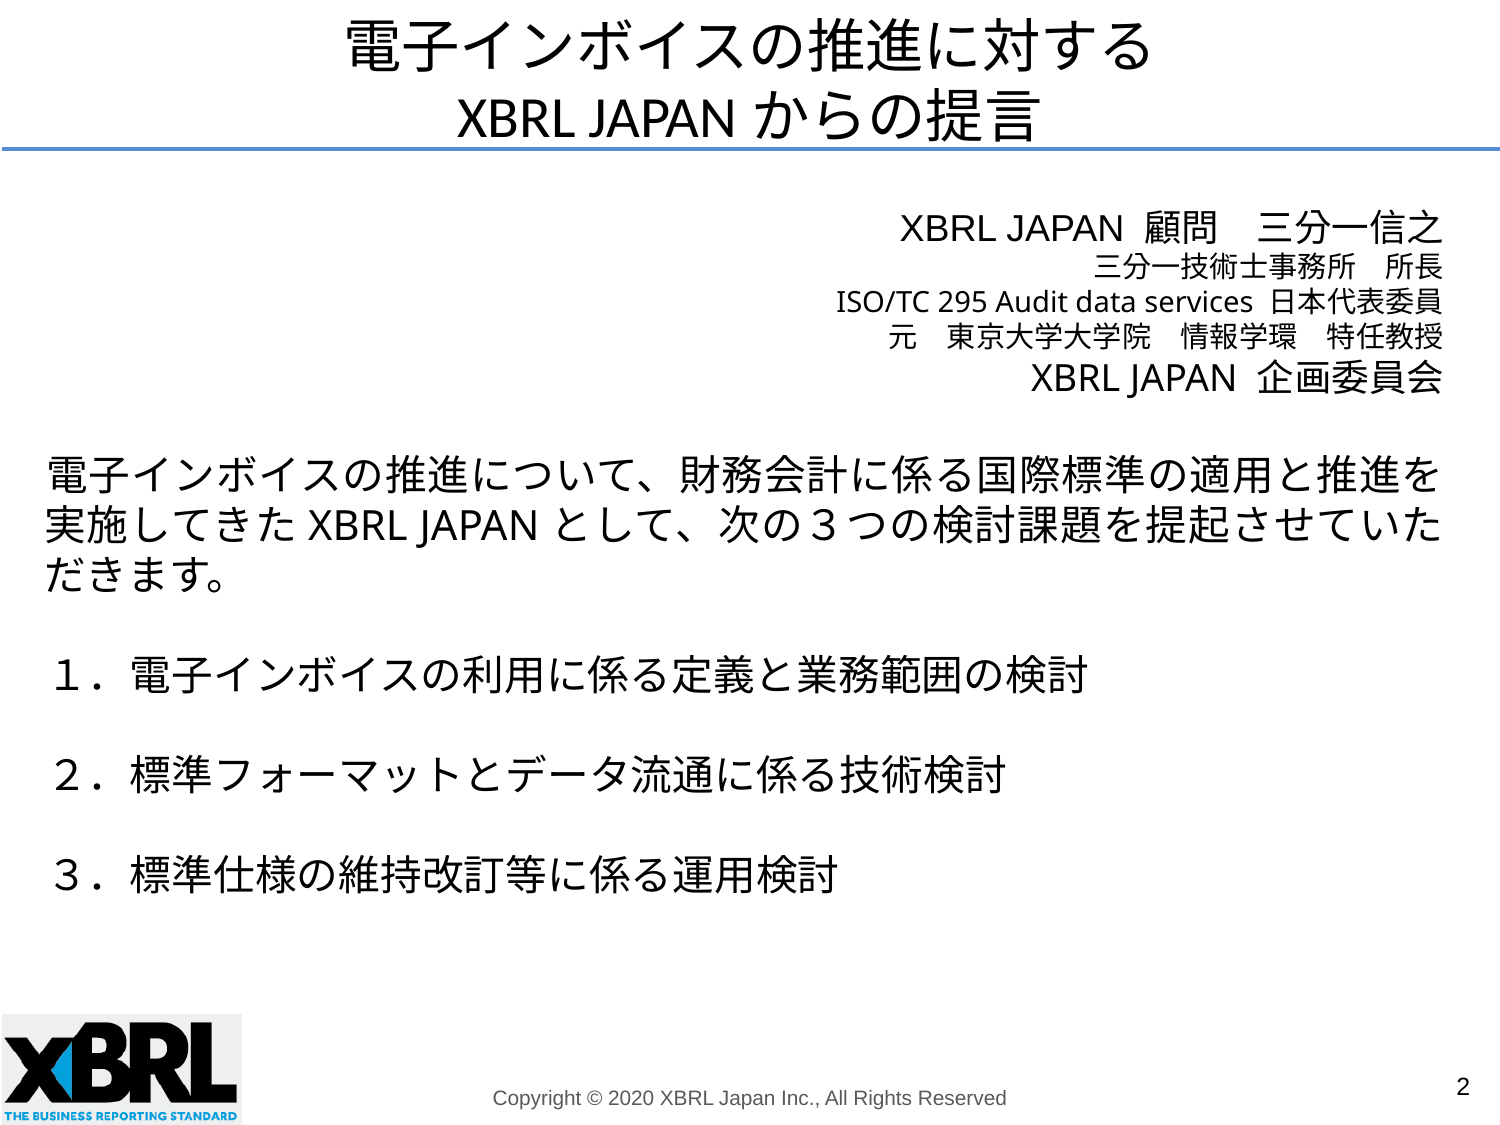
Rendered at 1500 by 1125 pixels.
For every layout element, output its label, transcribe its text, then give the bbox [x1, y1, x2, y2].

text_box XBRL JAPAN 顧問 三分一信之 三分一技術士事務所 所長 ISO/TC 295 Audit data services 日本代表委員 元 東京大学大学院 情報学環 特任教授 XBRL JAPAN 企画委員会 電子インボイスの推進について、財務会計に係る国際標準の適用と推進を実施してきたXBRL JAPANとして、次の３つの検討課題を提起させていただきます。 １．電子インボイスの利用に係る定義と業務範囲の検討 ２．標準フォーマットとデータ流通に係る技術検討 ３．標準仕様の維持改訂等に係る運用検討 [29, 196, 1459, 907]
title 電子インボイスの推進に対する XBRL JAPANからの提言 [74, 56, 1426, 150]
picture [1, 1014, 243, 1125]
